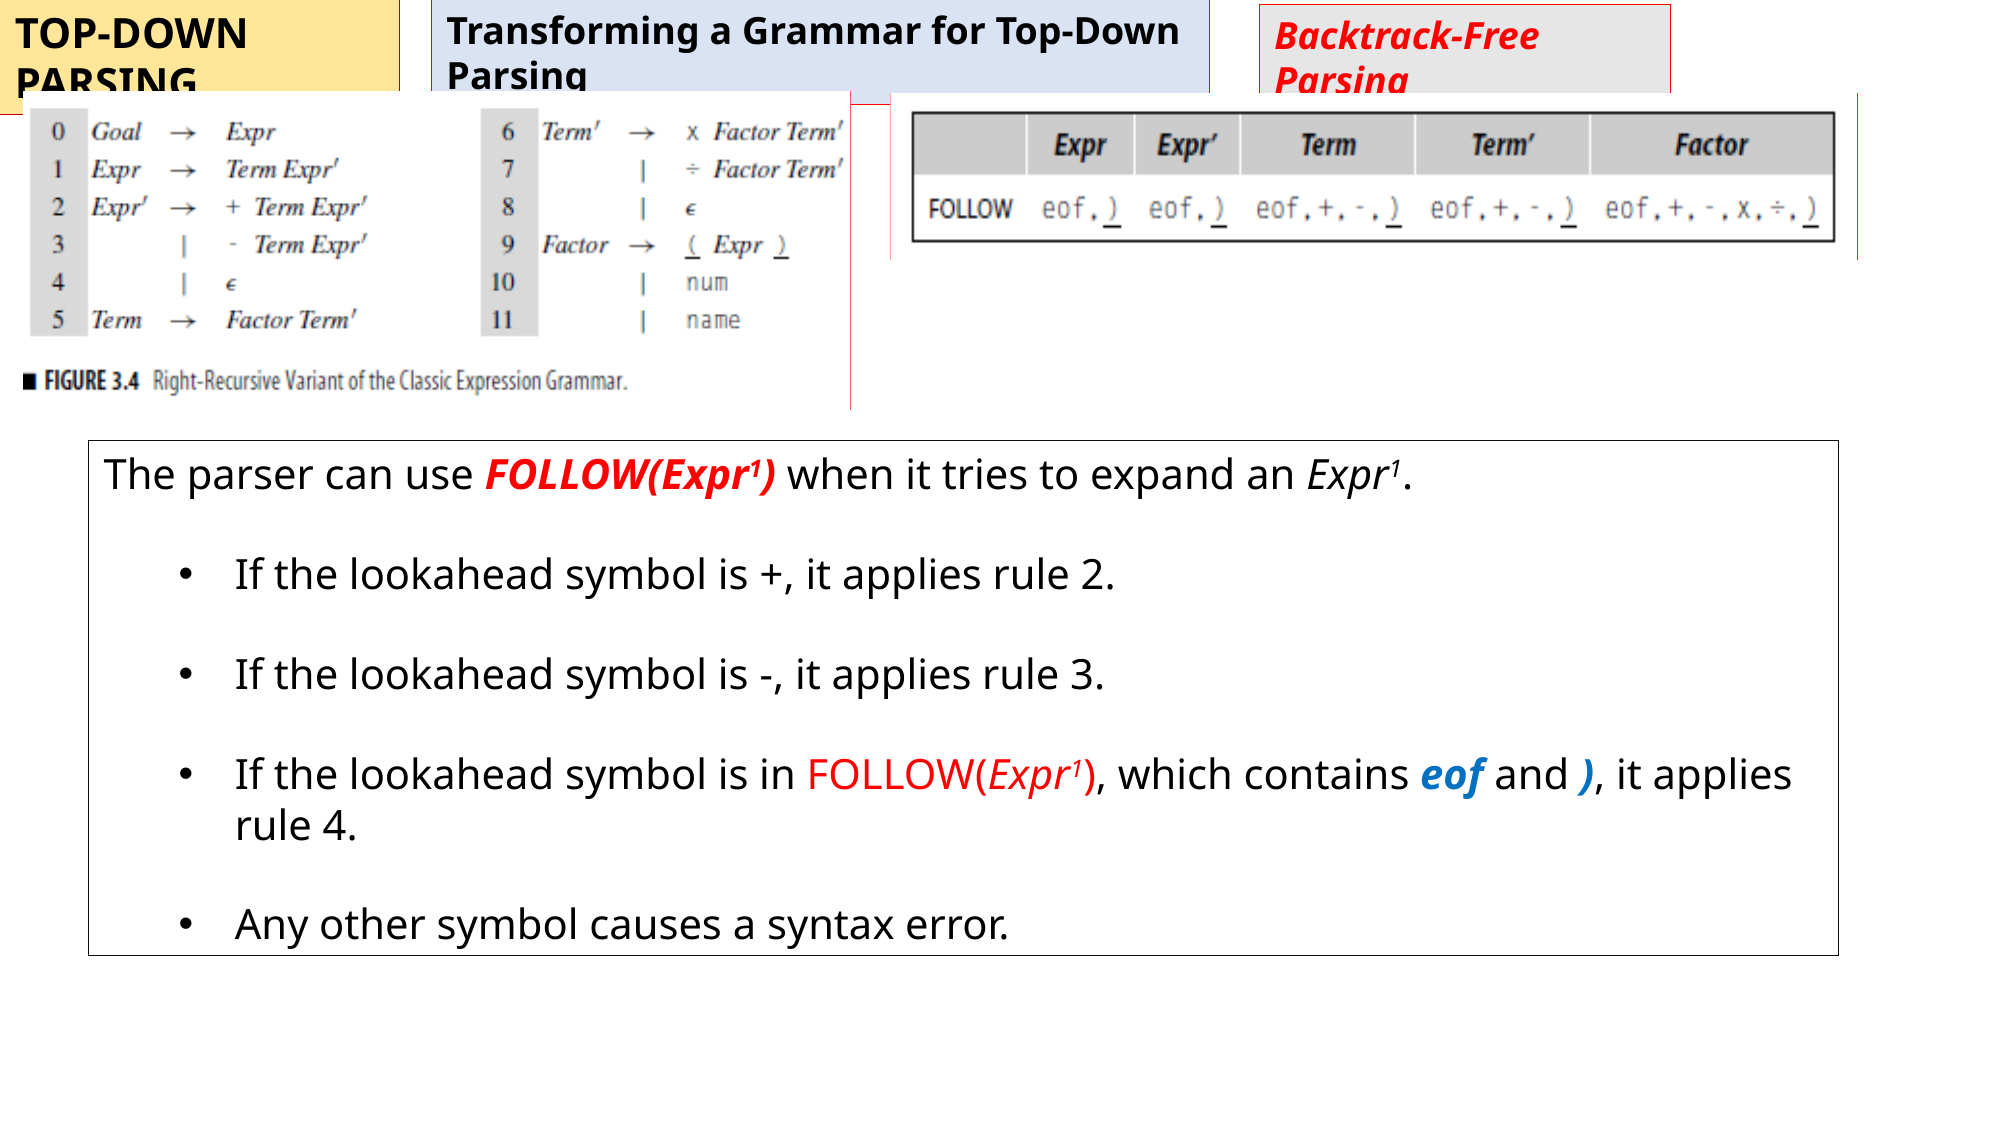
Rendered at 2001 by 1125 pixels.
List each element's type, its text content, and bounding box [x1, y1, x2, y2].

text_box The parser can use FOLLOW(Expr1) when it tries to expand an Expr1. If the lookahead symbol is +, it applies rule 2. If the lookahead symbol is -, it applies rule 3. If the lookahead symbol is in FOLLOW(Expr1), which contains eof and ), it applies rule 4. Any other symbol causes a syntax error. [88, 440, 1839, 956]
text_box Transforming a Grammar for Top-Down Parsing [431, 0, 1210, 105]
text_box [890, 93, 1858, 260]
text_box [22, 91, 851, 410]
text_box Backtrack-Free Parsing [1259, 4, 1671, 93]
text_box TOP-DOWN PARSING [0, 0, 400, 115]
